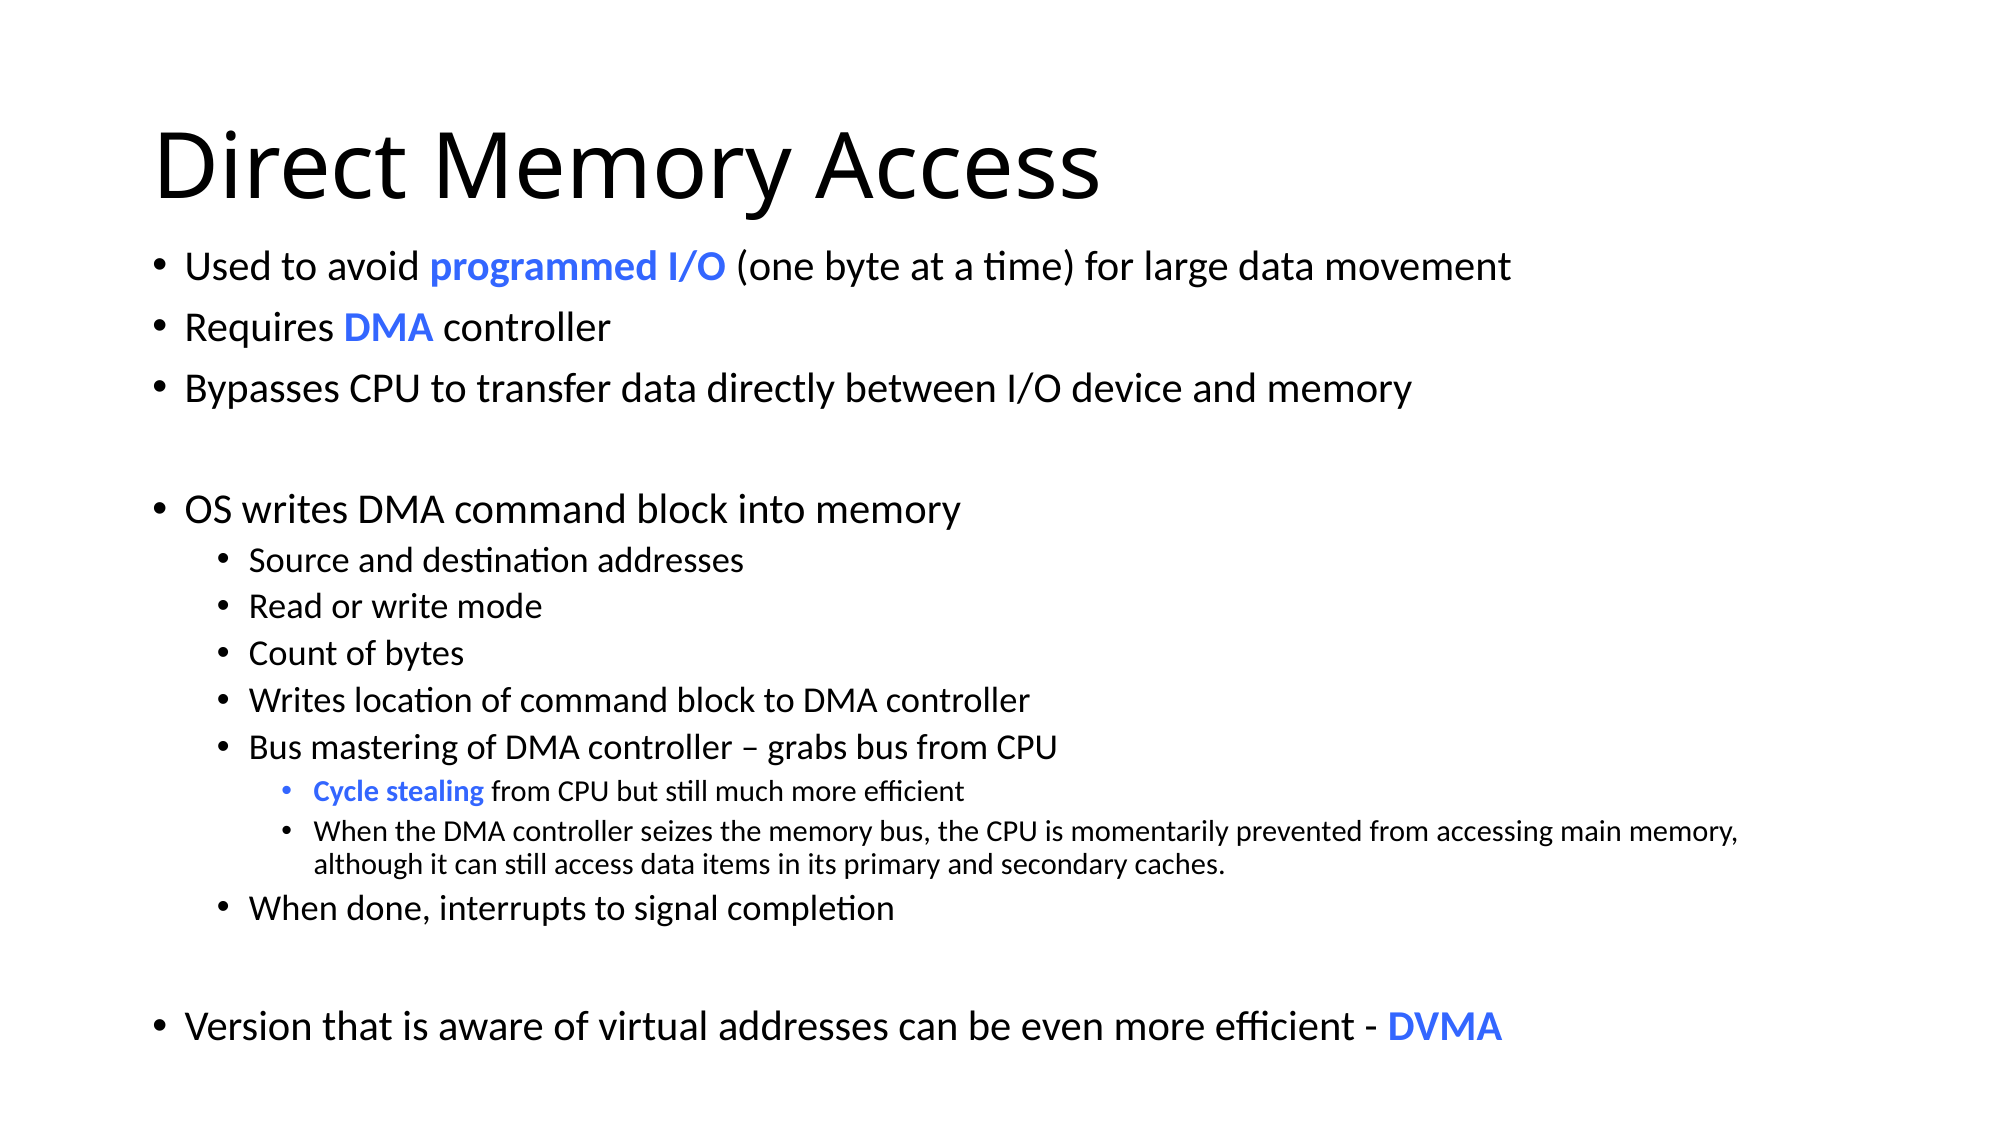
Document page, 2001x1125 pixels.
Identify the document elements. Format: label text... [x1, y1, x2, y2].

title Direct Memory Access [137, 59, 1863, 236]
list Used to avoid programmed I/O (one byte at a time) for large data movement Requires DMA controller Bypasses CPU to transfer data directly between I/O device and memory OS writes DMA command block into memory Source and destination addresses Read or write mode Count of bytes Writes location of command block to DMA controller Bus mastering of DMA controller – grabs bus from CPU Cycle stealing from CPU but still much more efficient When the DMA controller seizes the memory bus, the CPU is momentarily prevented from accessing main memory, although it can still access data items in its primary and secondary caches. When done, interrupts to signal completion Version that is aware of virtual addresses can be even more efficient - DVMA [137, 236, 1863, 1066]
